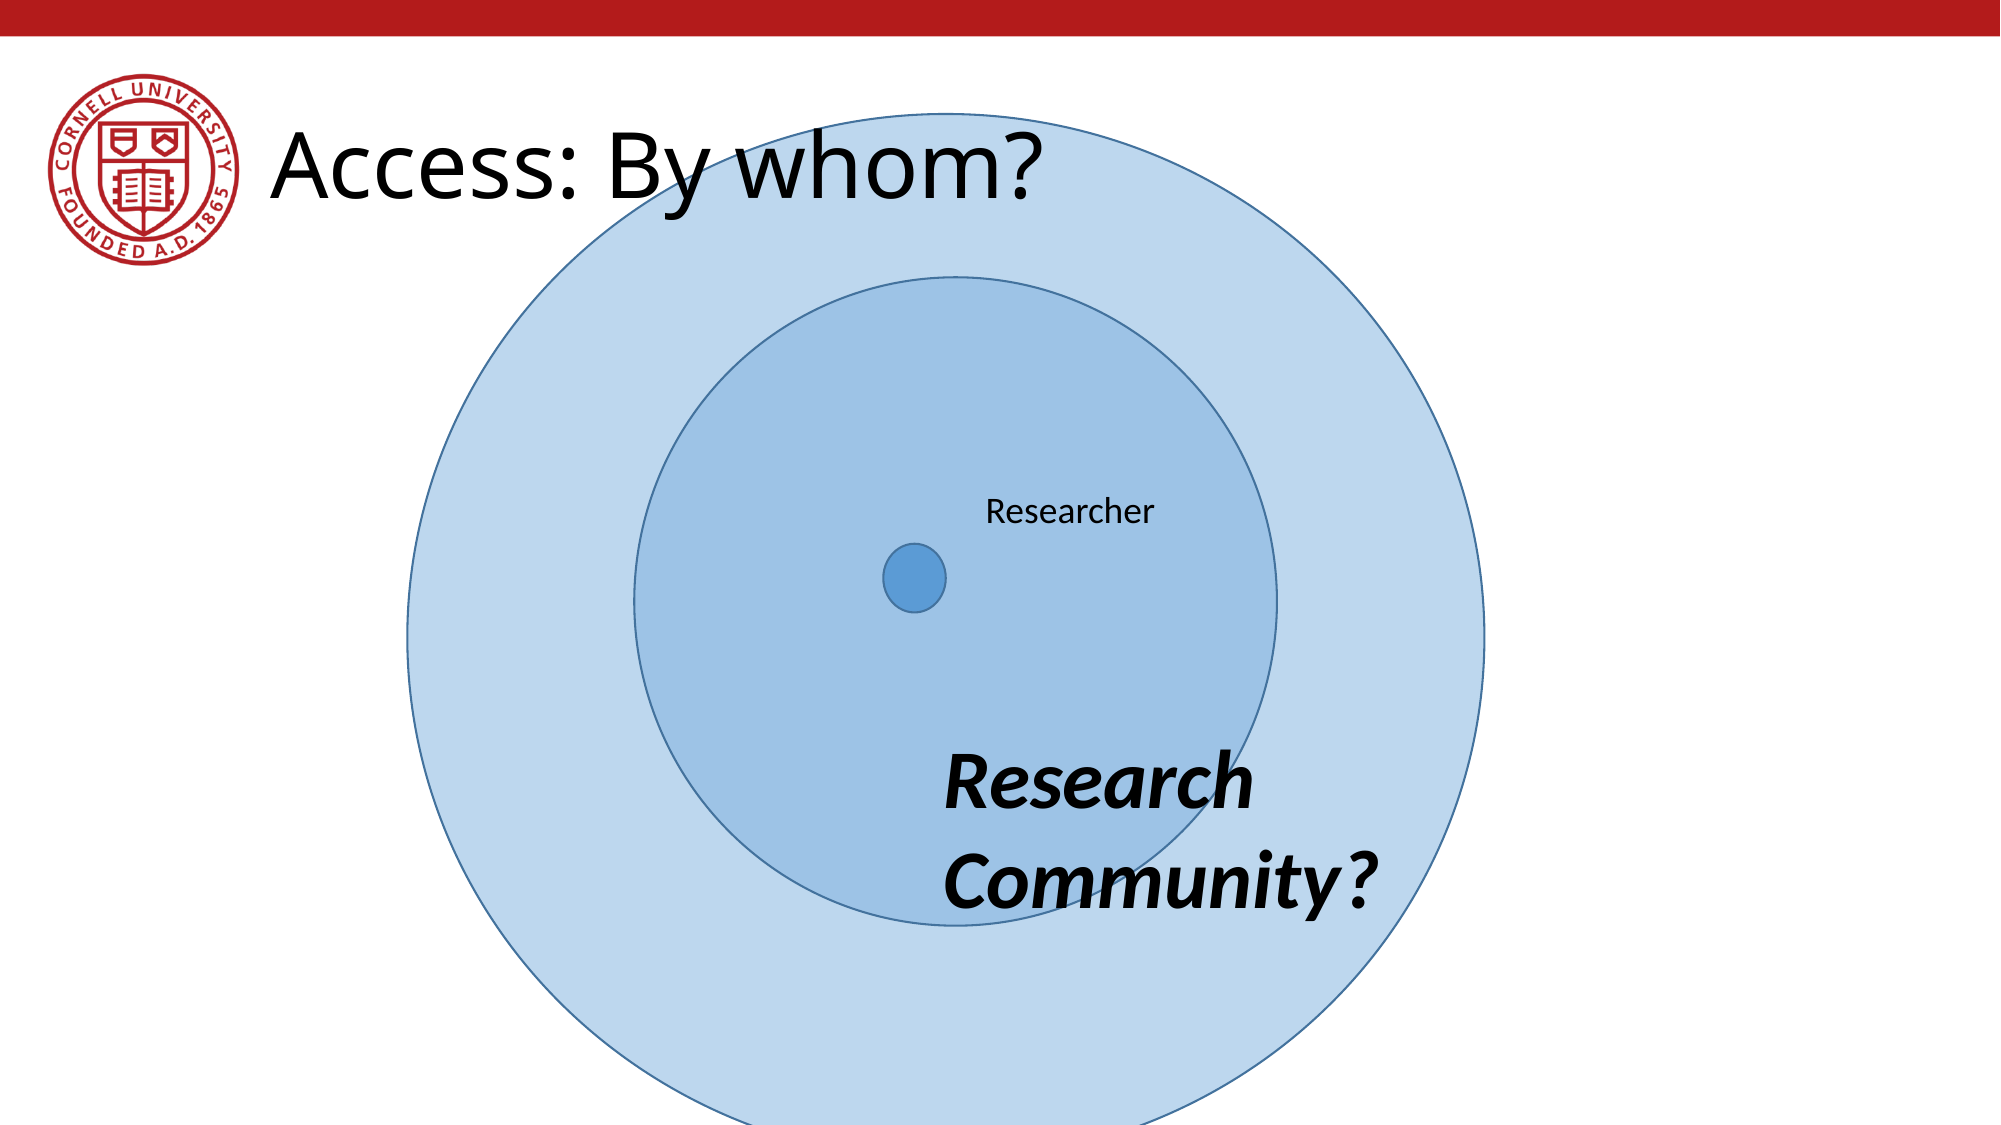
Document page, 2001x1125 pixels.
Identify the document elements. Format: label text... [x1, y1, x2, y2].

text_box Research Community? [928, 717, 1504, 933]
title Access: By whom? [255, 59, 1860, 278]
text_box [998, 278, 1486, 717]
picture [39, 65, 255, 274]
text_box Researcher [970, 479, 1350, 539]
text_box [633, 276, 1278, 926]
text_box [882, 542, 947, 614]
text_box [406, 278, 1392, 1125]
